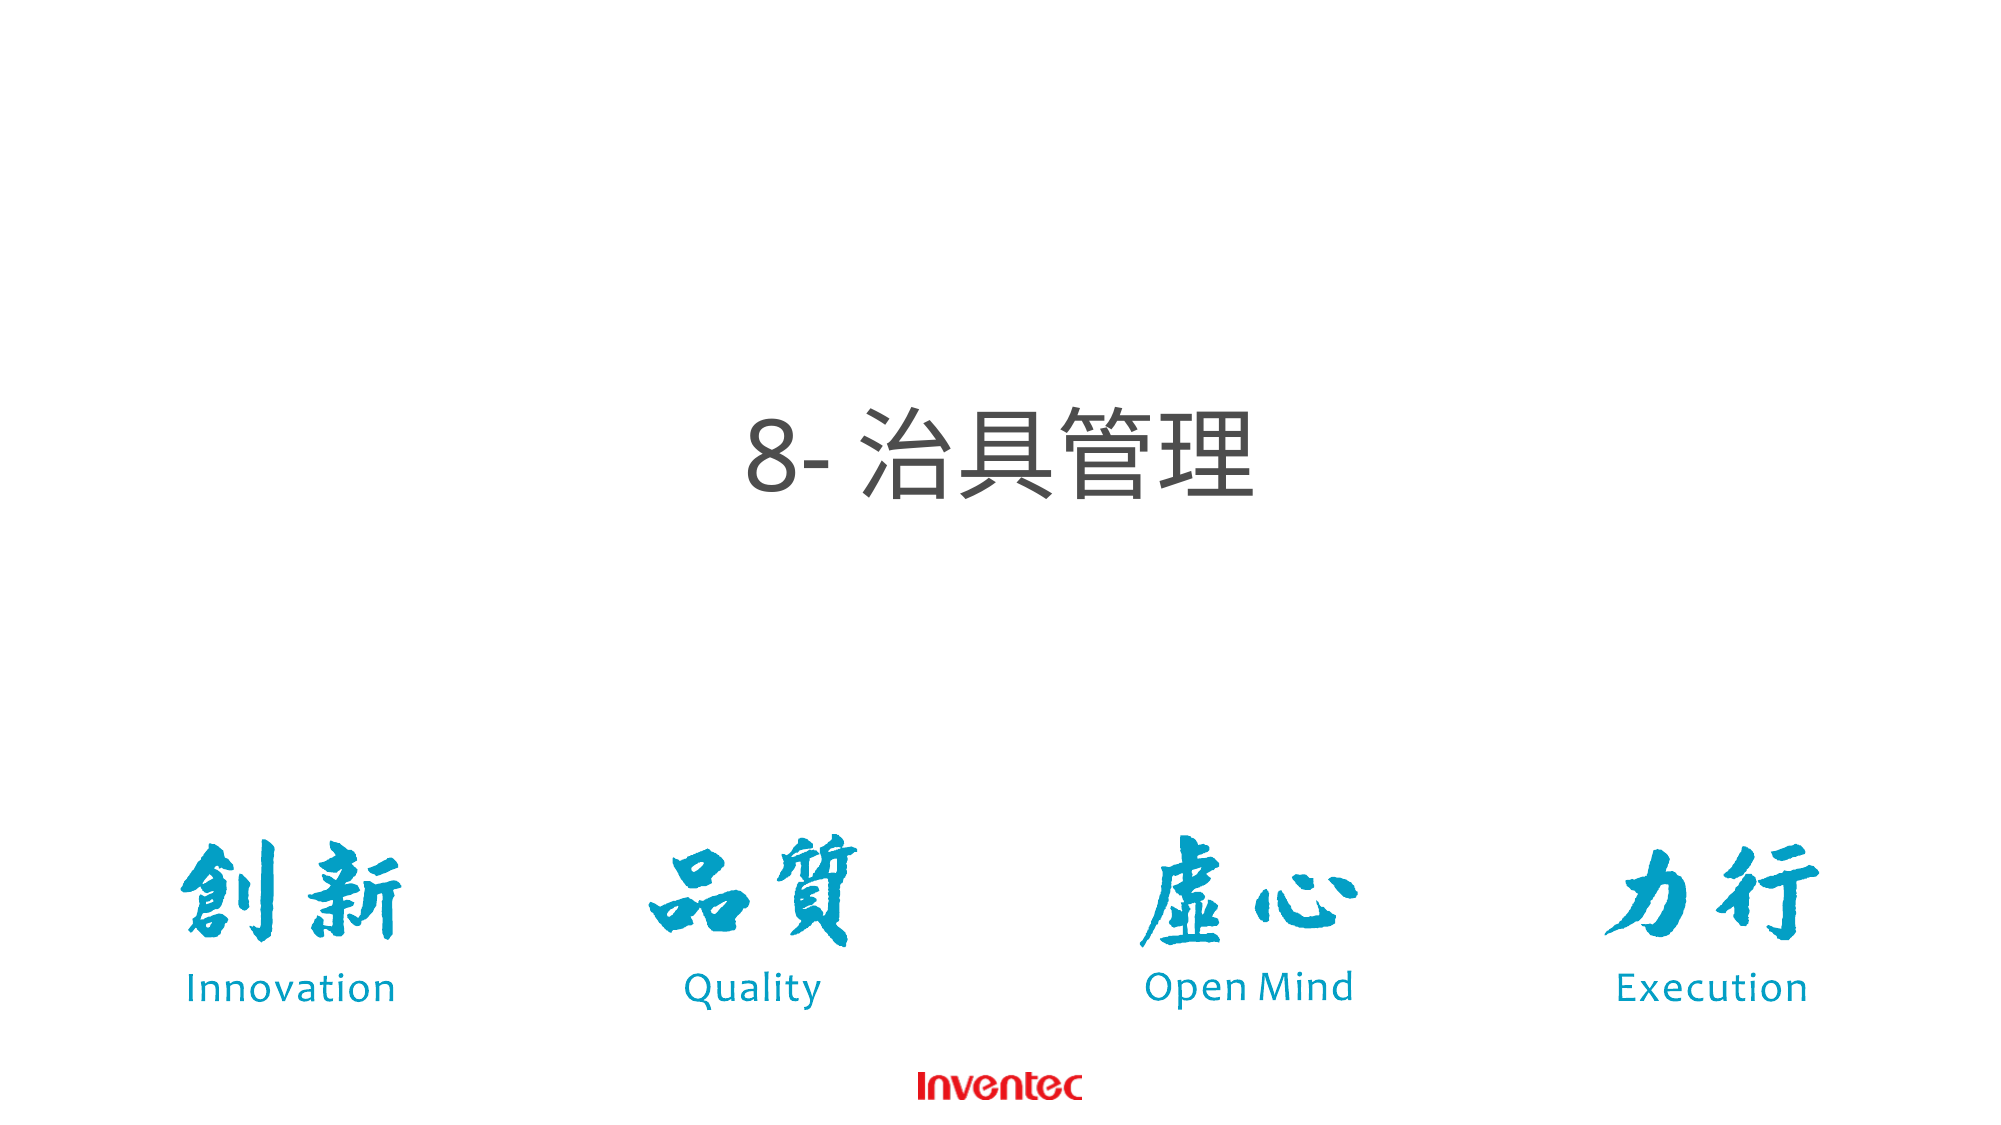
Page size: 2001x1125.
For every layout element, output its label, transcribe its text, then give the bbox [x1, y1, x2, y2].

picture [918, 1072, 1082, 1100]
title 8-治具管理 [171, 390, 1828, 528]
